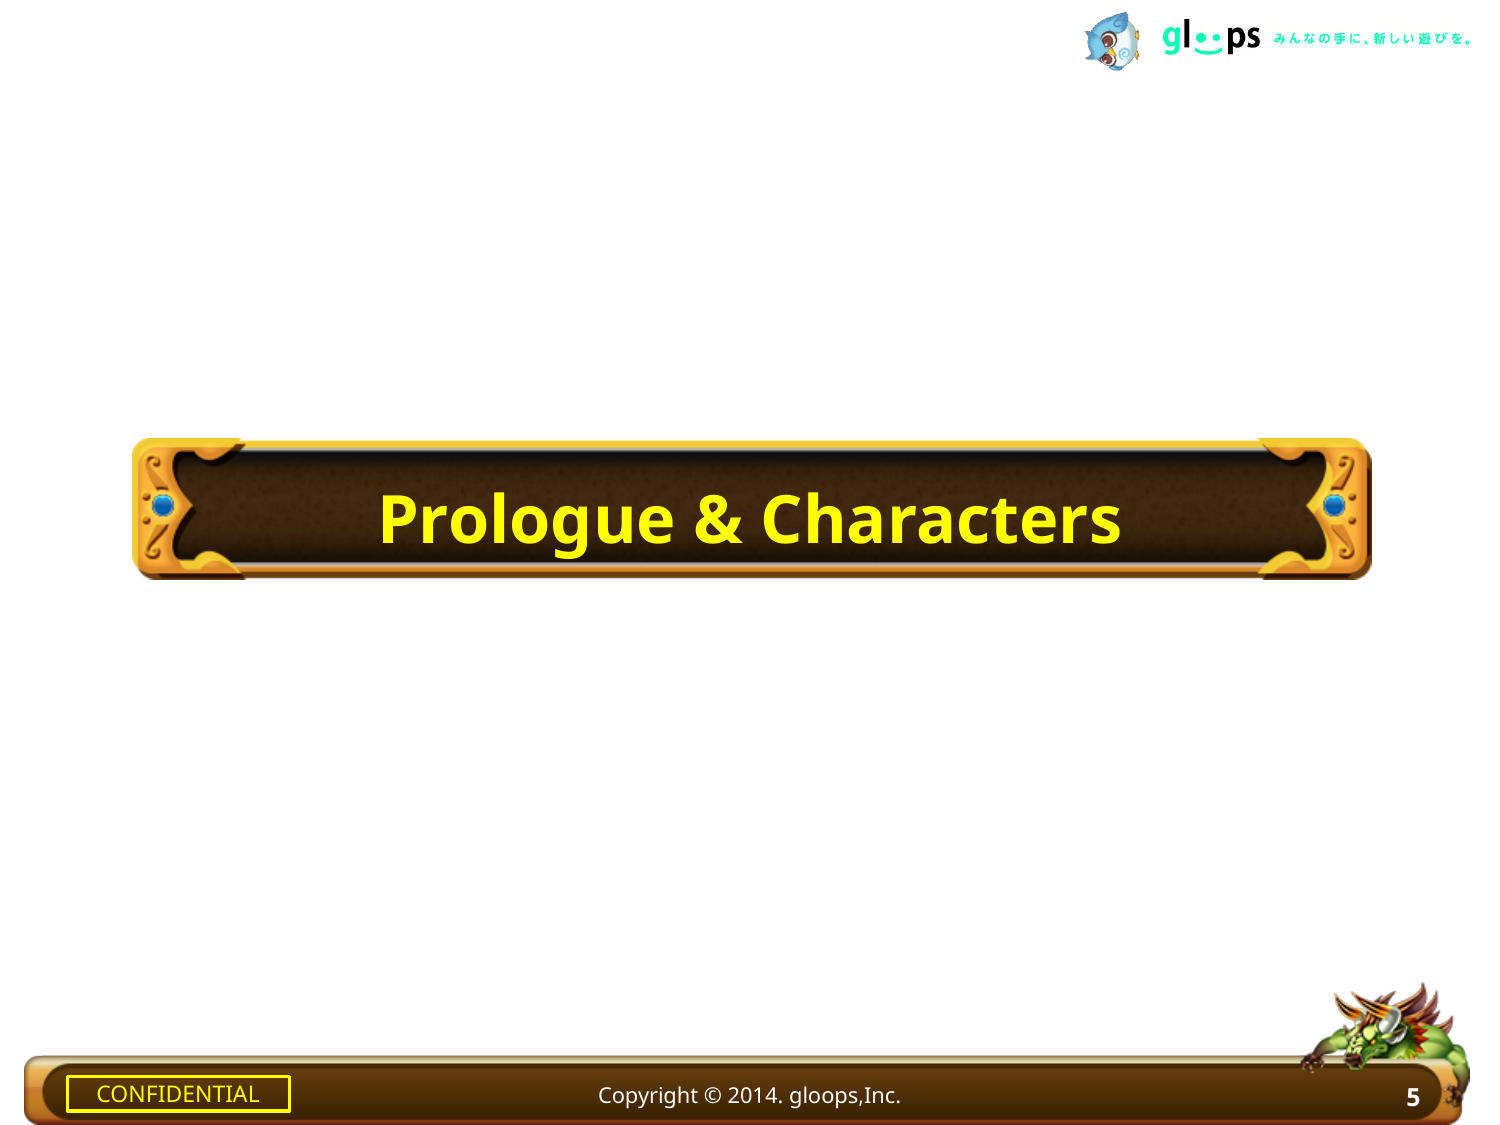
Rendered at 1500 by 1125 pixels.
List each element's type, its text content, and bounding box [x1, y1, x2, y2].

picture [132, 438, 1372, 580]
picture [24, 982, 1470, 1125]
footer Copyright © 2014. gloops,Inc. [512, 1074, 988, 1125]
picture [1163, 19, 1469, 55]
title Prologue & Characters [151, 469, 1349, 541]
picture [1068, 0, 1157, 83]
slide_number 5 [1144, 1073, 1436, 1125]
